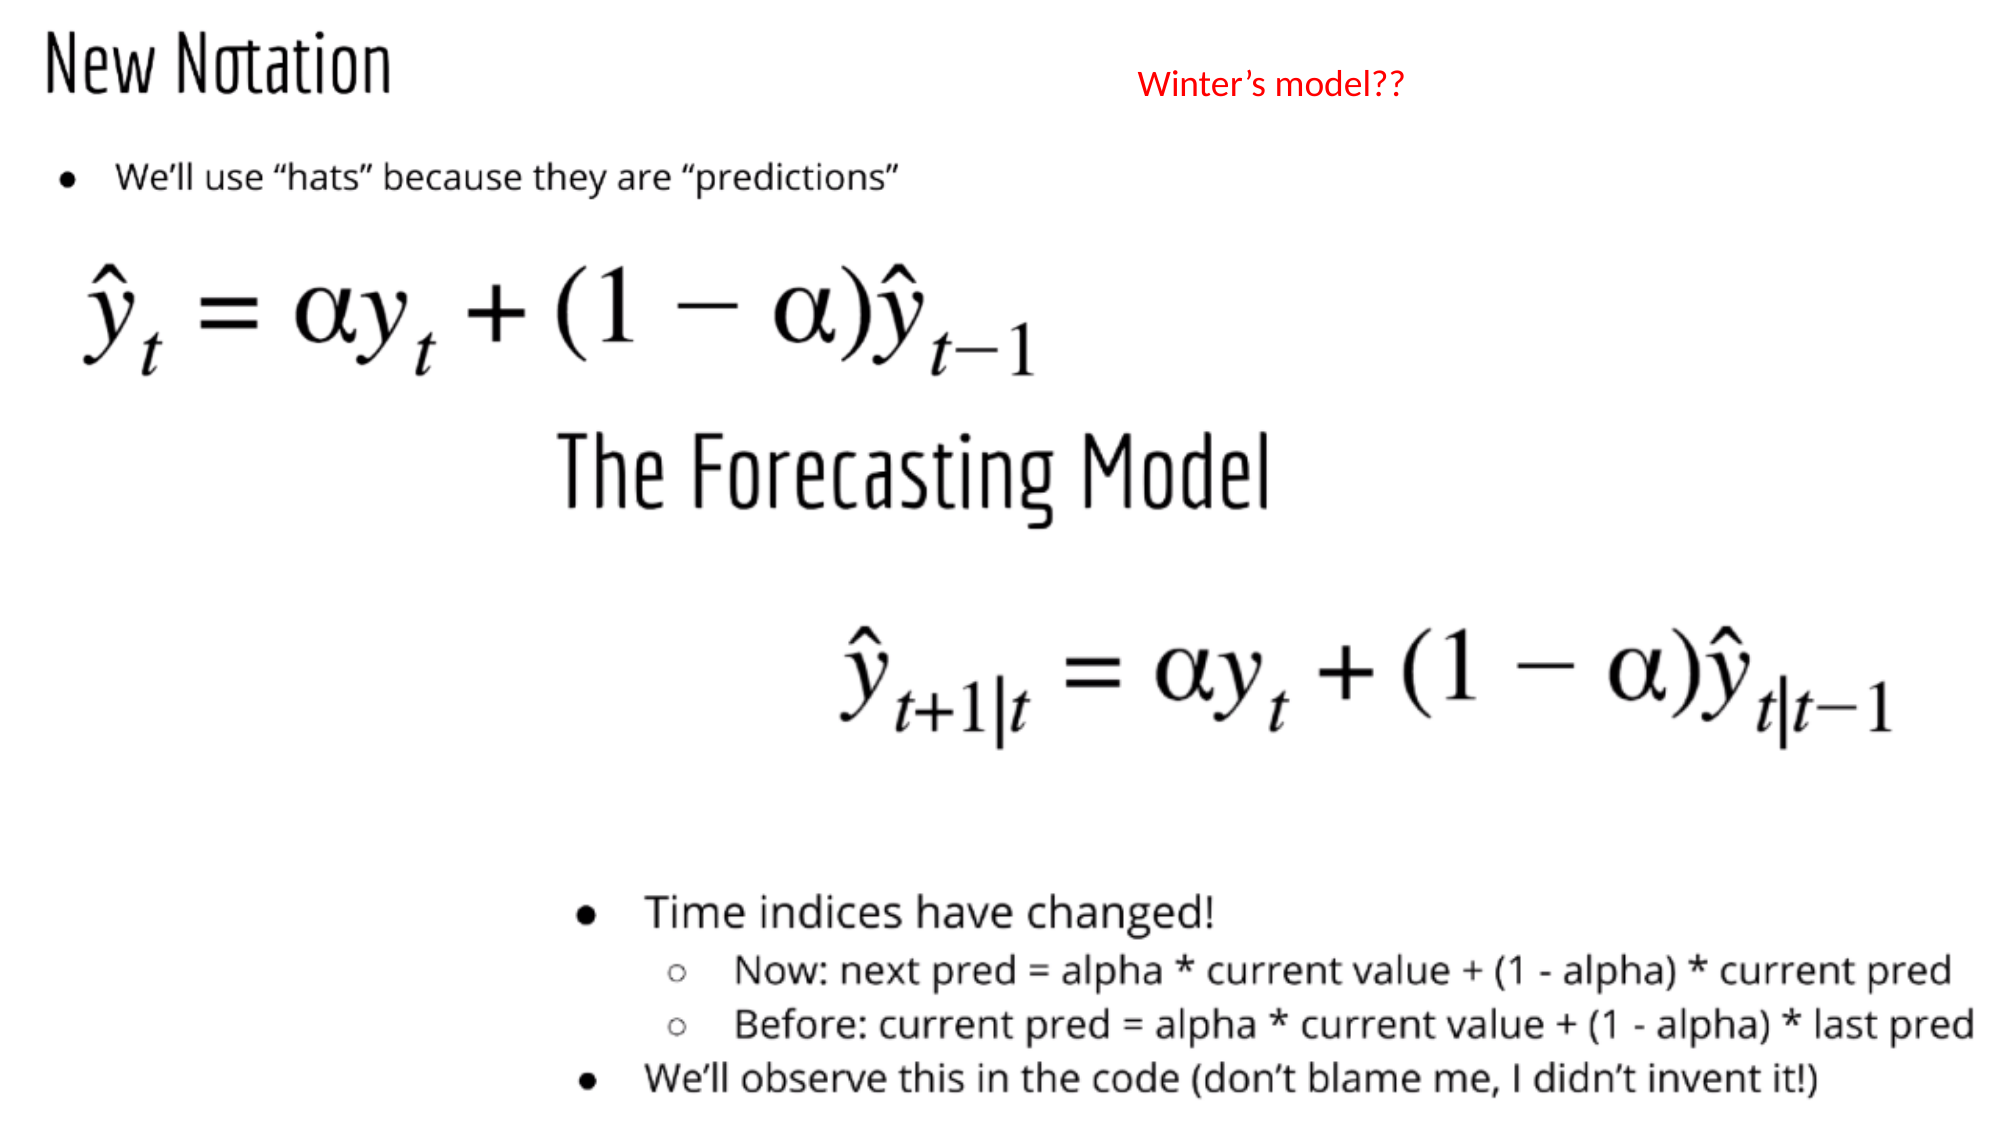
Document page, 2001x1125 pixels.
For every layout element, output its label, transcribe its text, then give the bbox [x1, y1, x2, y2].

text_box Winter’s model?? [1122, 52, 1541, 112]
picture [20, 227, 1081, 403]
picture [20, 10, 920, 215]
picture [534, 409, 2000, 1125]
